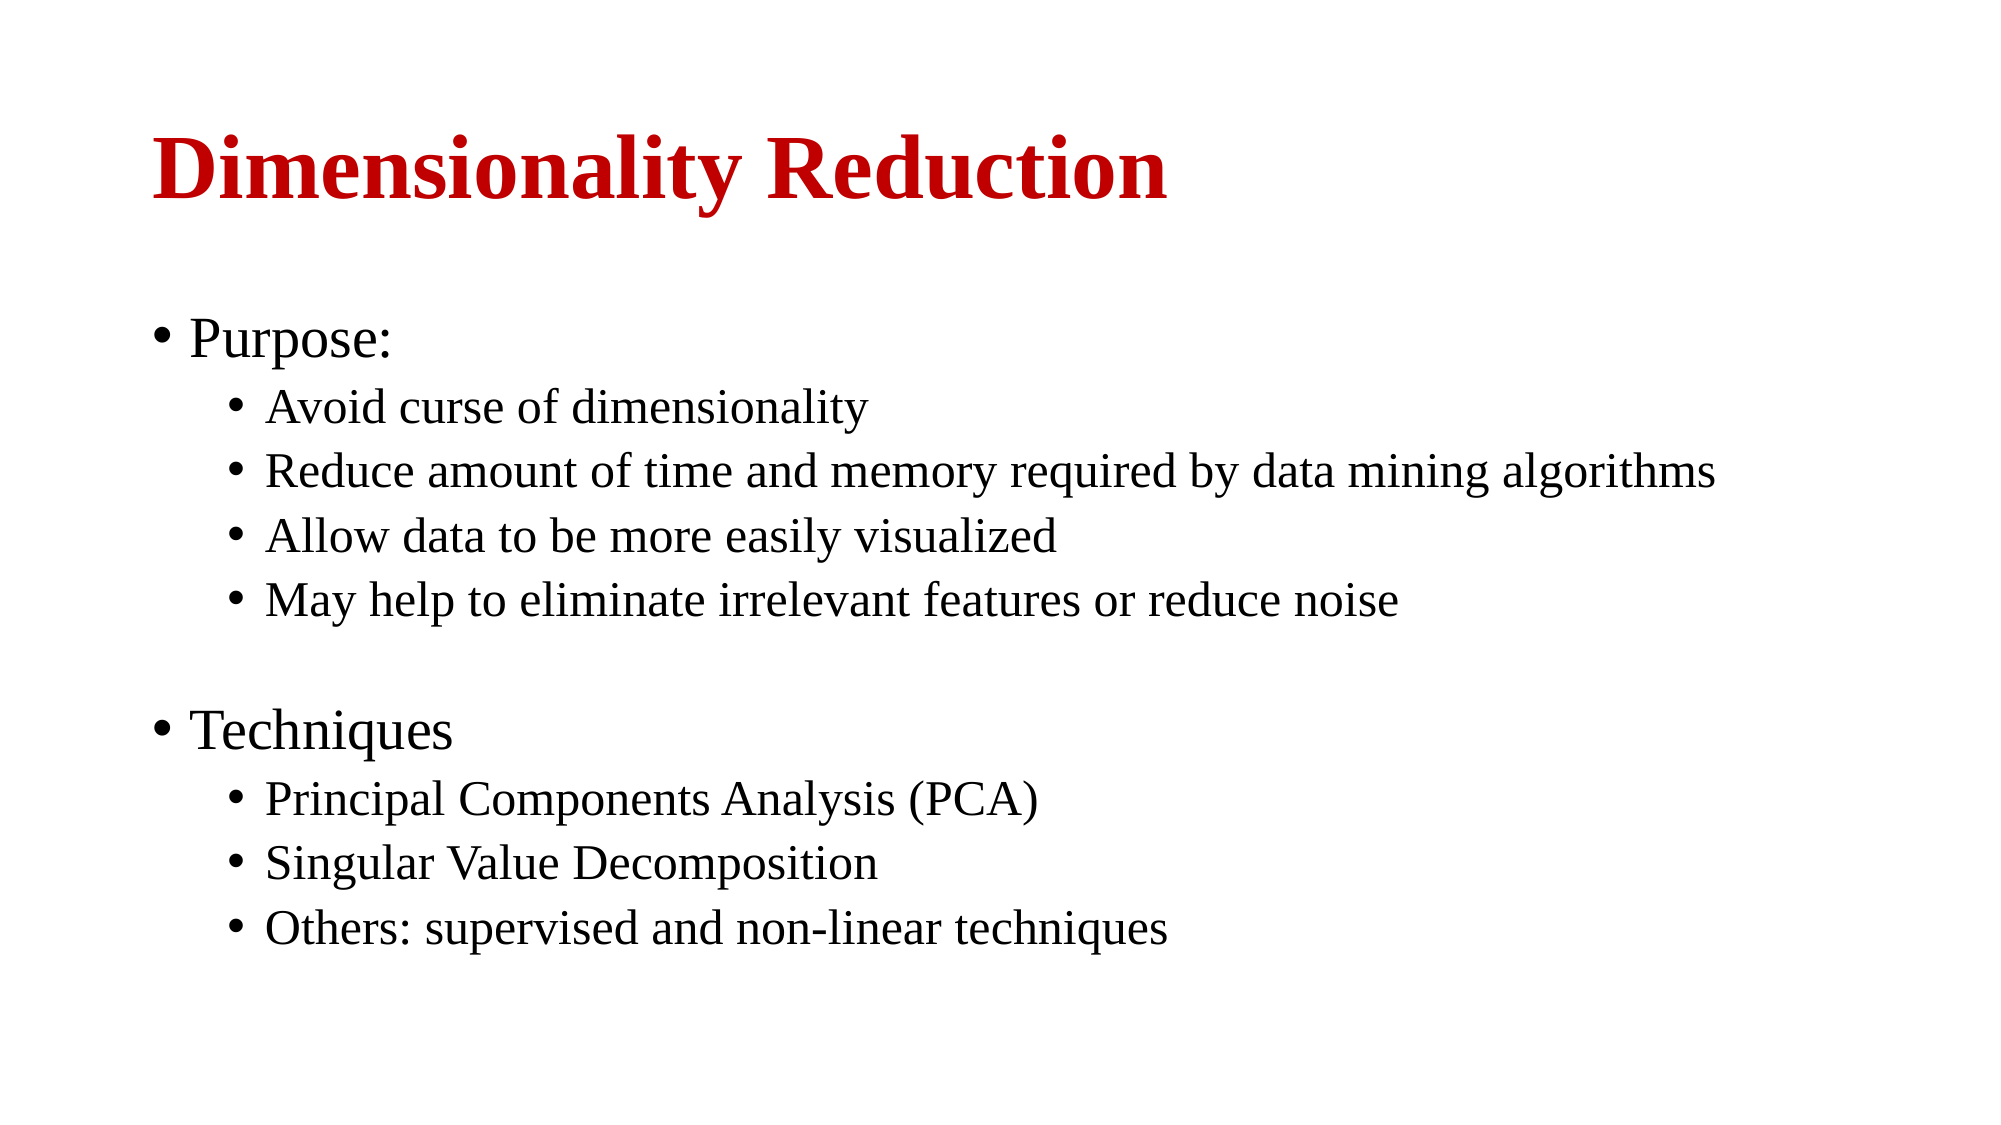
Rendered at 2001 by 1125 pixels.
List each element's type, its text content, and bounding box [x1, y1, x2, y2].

list Purpose: Avoid curse of dimensionality Reduce amount of time and memory required by data mining algorithms Allow data to be more easily visualized May help to eliminate irrelevant features or reduce noise Techniques Principal Components Analysis (PCA) Singular Value Decomposition Others: supervised and non-linear techniques [137, 299, 1863, 1014]
title Dimensionality Reduction [137, 59, 1863, 278]
